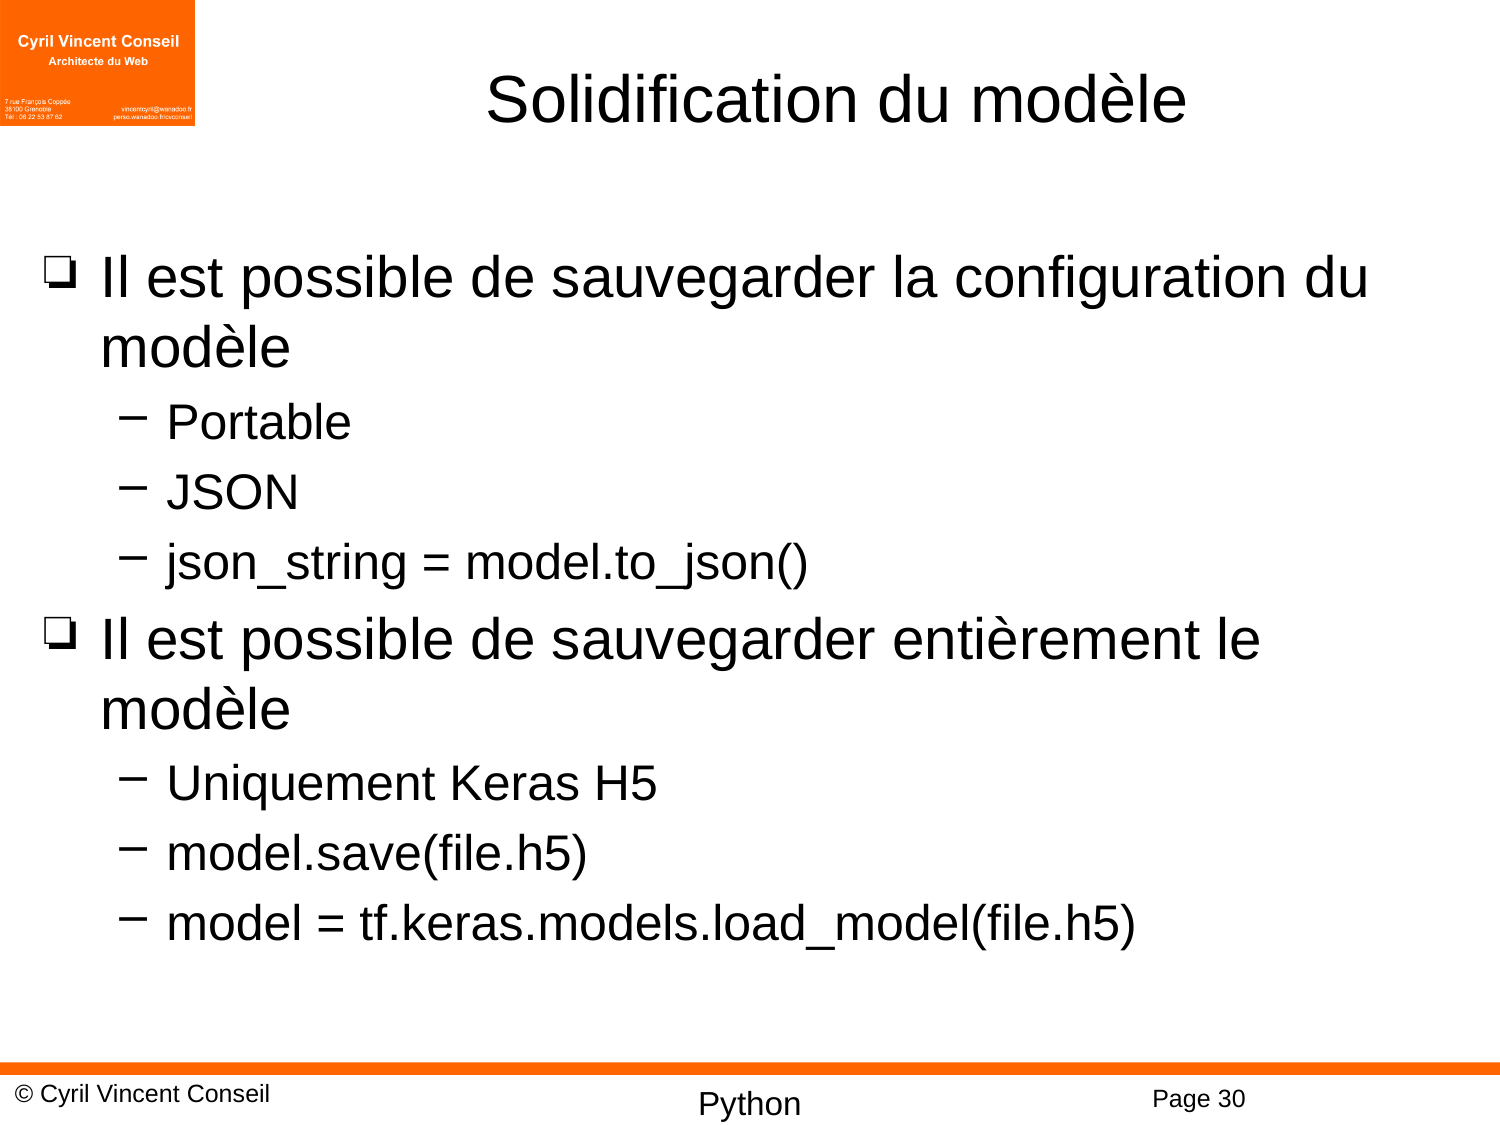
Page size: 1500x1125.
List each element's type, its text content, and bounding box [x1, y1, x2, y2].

list Il est possible de sauvegarder la configuration du modèle Portable JSON json_string = model.to_json() Il est possible de sauvegarder entièrement le modèle Uniquement Keras H5 model.save(file.h5) model = tf.keras.models.load_model(file.h5) [29, 231, 1468, 1059]
picture [0, 0, 195, 126]
title Solidification du modèle [194, 2, 1480, 190]
